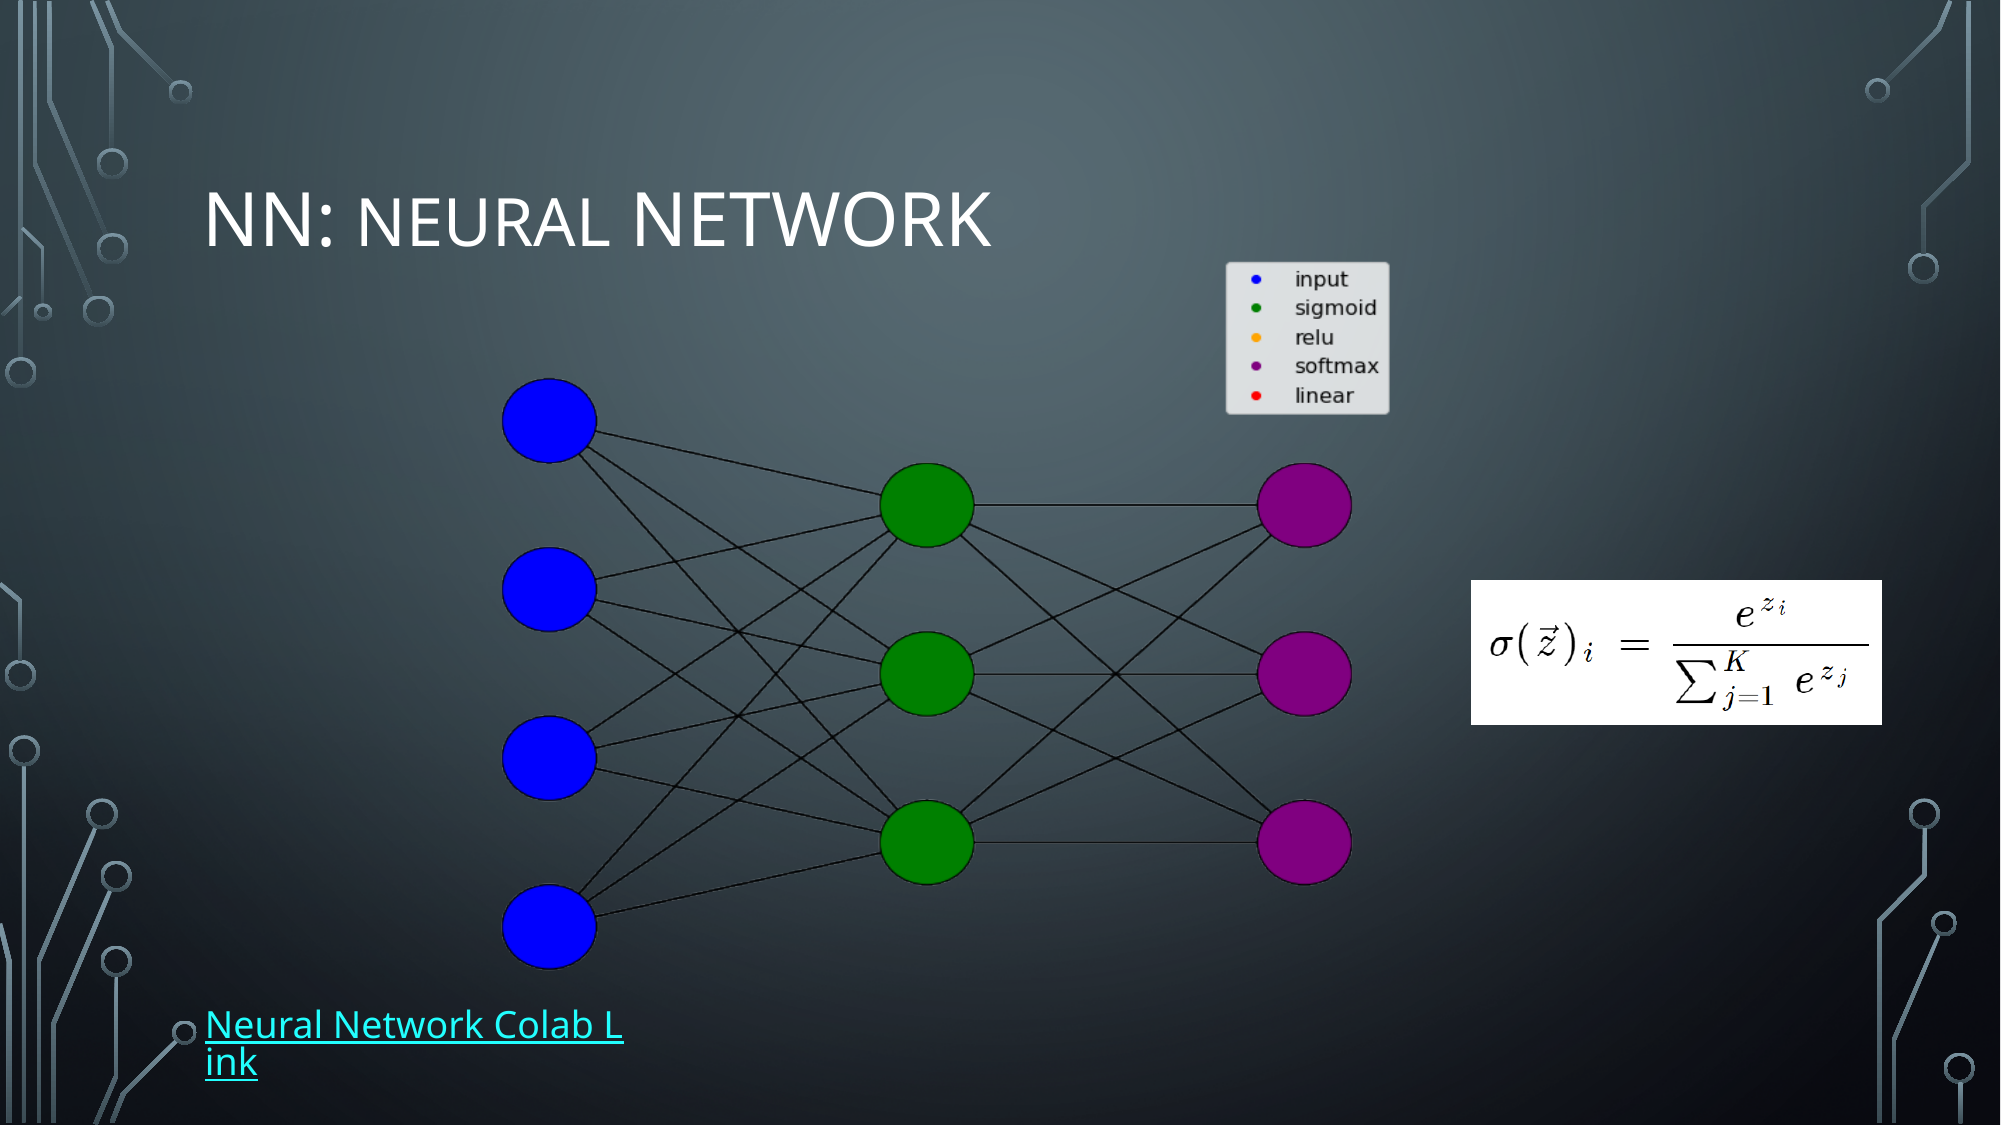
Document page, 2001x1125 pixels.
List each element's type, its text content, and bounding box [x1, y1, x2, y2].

picture [445, 243, 1408, 1105]
picture [1471, 580, 1882, 725]
title nn: Neural Network [187, 101, 1813, 344]
text_box Neural Network Colab Link [190, 993, 445, 1059]
